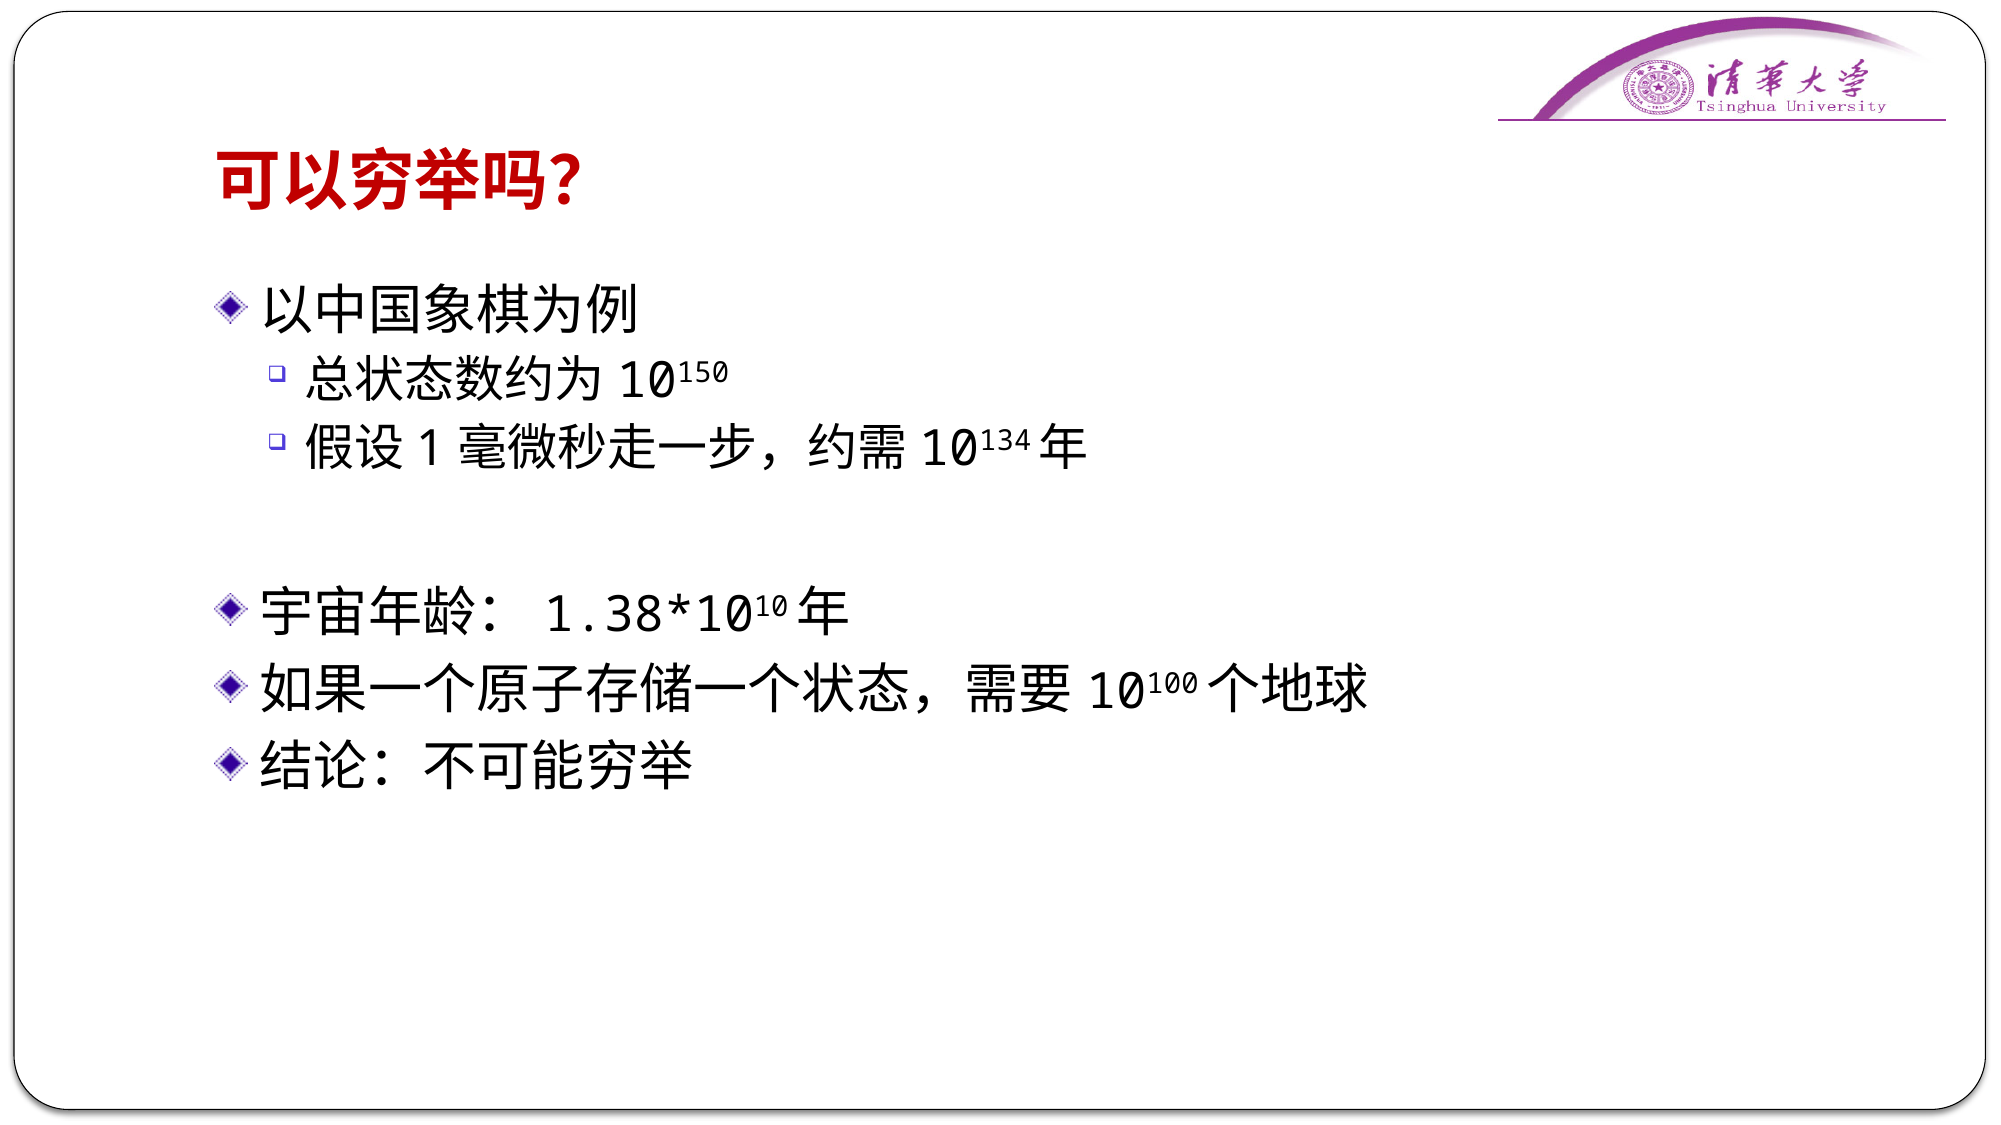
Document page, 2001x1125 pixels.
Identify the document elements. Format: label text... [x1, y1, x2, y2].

picture [214, 291, 248, 324]
picture [214, 670, 248, 703]
picture [214, 747, 248, 781]
picture [214, 593, 248, 626]
title 可以穷举吗？ [200, 45, 1900, 233]
picture [1498, 14, 1946, 121]
list 以中国象棋为例 总状态数约为10150 假设1毫微秒走一步，约需10134年 宇宙年龄：1.38*1010年 如果一个原子存储一个状态，需要10100个地球 结论：不可能穷举 [200, 267, 1900, 1018]
